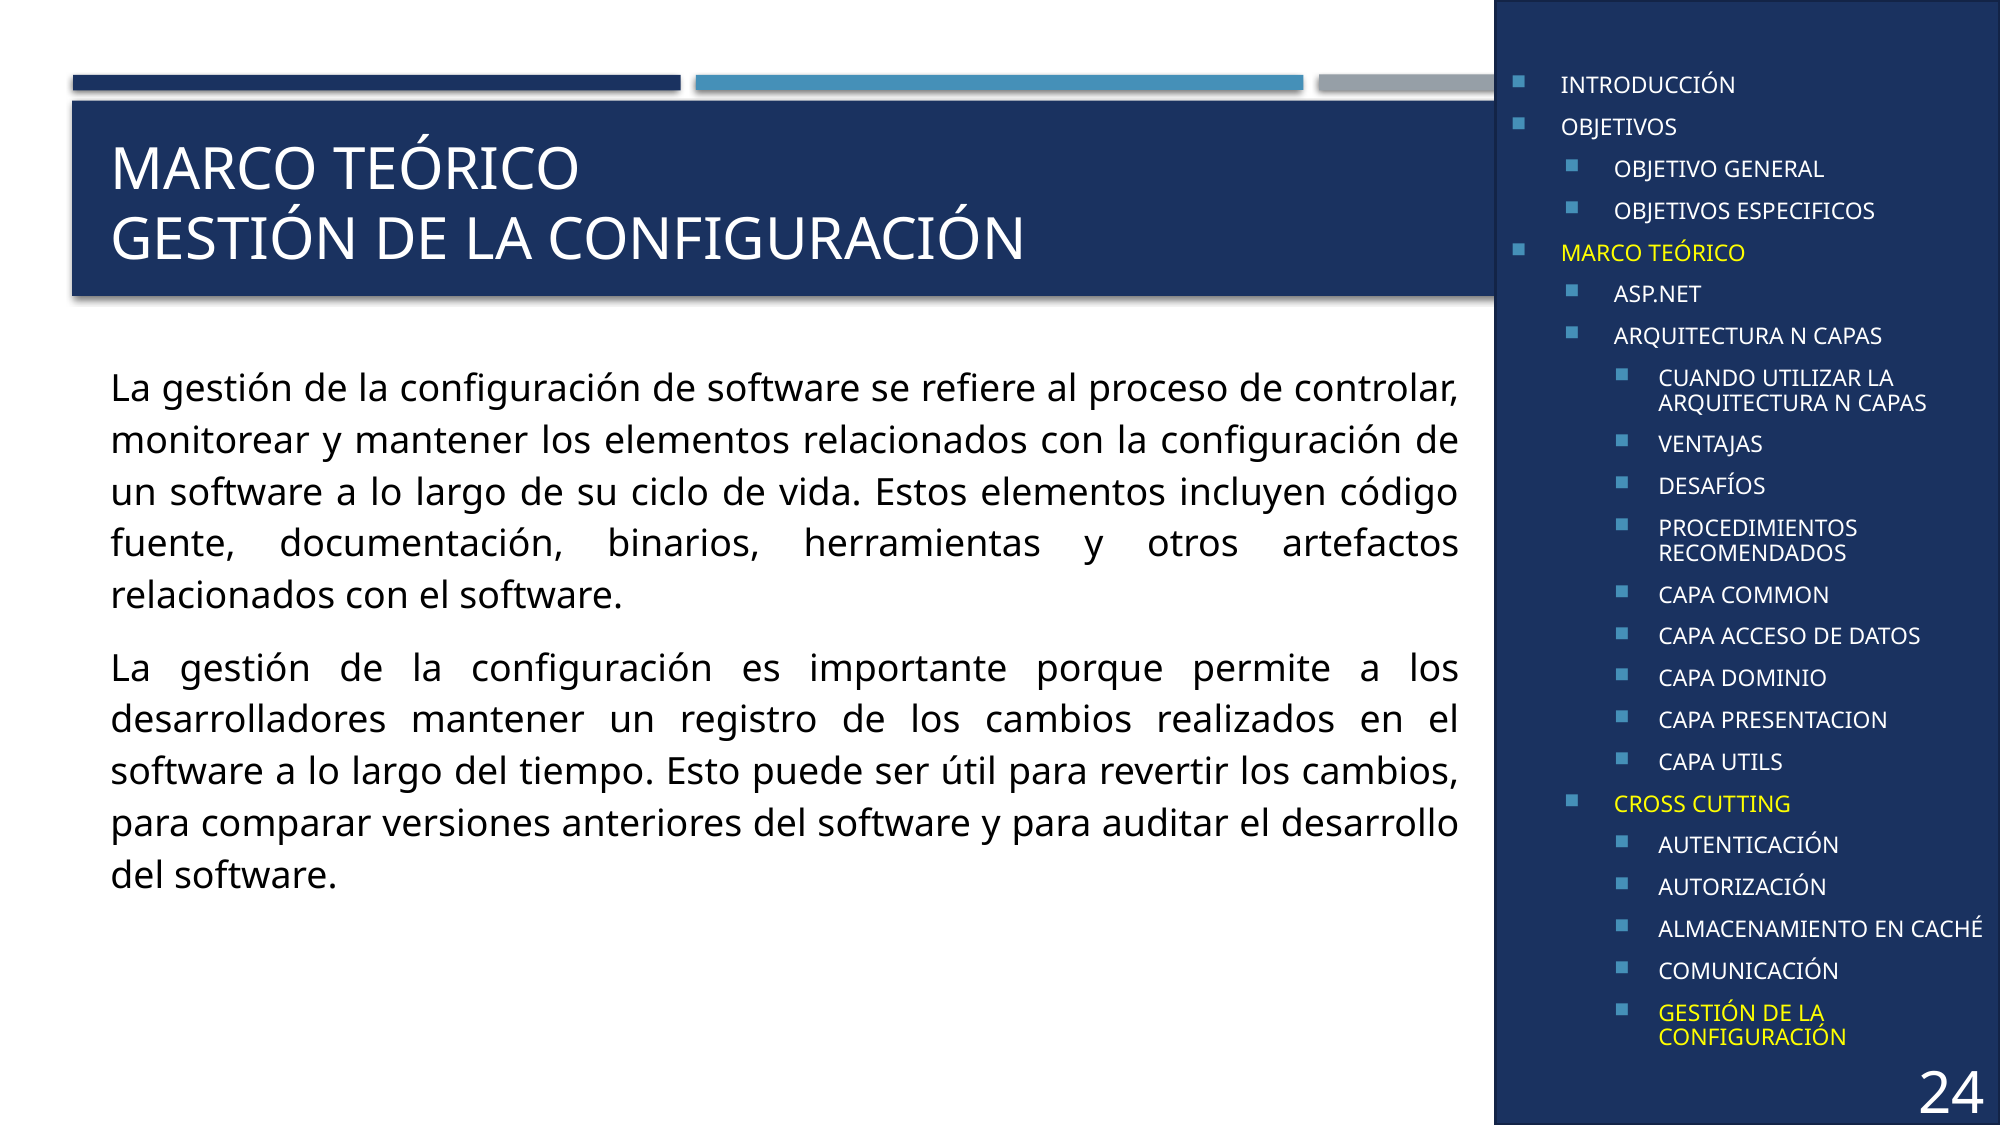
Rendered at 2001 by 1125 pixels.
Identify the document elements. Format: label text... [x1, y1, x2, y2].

text_box INTRODUCCIÓN OBJETIVOS OBJETIVO GENERAL OBJETIVOS ESPECIFICOS MARCO TEÓRICO ASP.NET ARQUITECTURA N CAPAS CUANDO UTILIZAR LA ARQUITECTURA N CAPAS VENTAJAS DESAFÍOS PROCEDIMIENTOS RECOMENDADOS CAPA COMMON CAPA ACCESO DE DATOS CAPA DOMINIO CAPA PRESENTACION CAPA UTILS CROSS CUTTING AUTENTICACIÓN AUTORIZACIÓN ALMACENAMIENTO EN CACHÉ COMUNICACIÓN GESTIÓN DE LA CONFIGURACIÓN [1494, 0, 2000, 1125]
title MARCO TEÓRICO GESTIÓN DE LA CONFIGURACIÓN [95, 112, 1494, 279]
list La gestión de la configuración de software se refiere al proceso de controlar, monitorear y mantener los elementos relacionados con la configuración de un software a lo largo de su ciclo de vida. Estos elementos incluyen código fuente, documentación, binarios, herramientas y otros artefactos relacionados con el software. La gestión de la configuración es importante porque permite a los desarrolladores mantener un registro de los cambios realizados en el software a lo largo del tiempo. Esto puede ser útil para revertir los cambios, para comparar versiones anteriores del software y para auditar el desarrollo del software. [95, 299, 1476, 954]
text_box 24 [1827, 1065, 2000, 1125]
